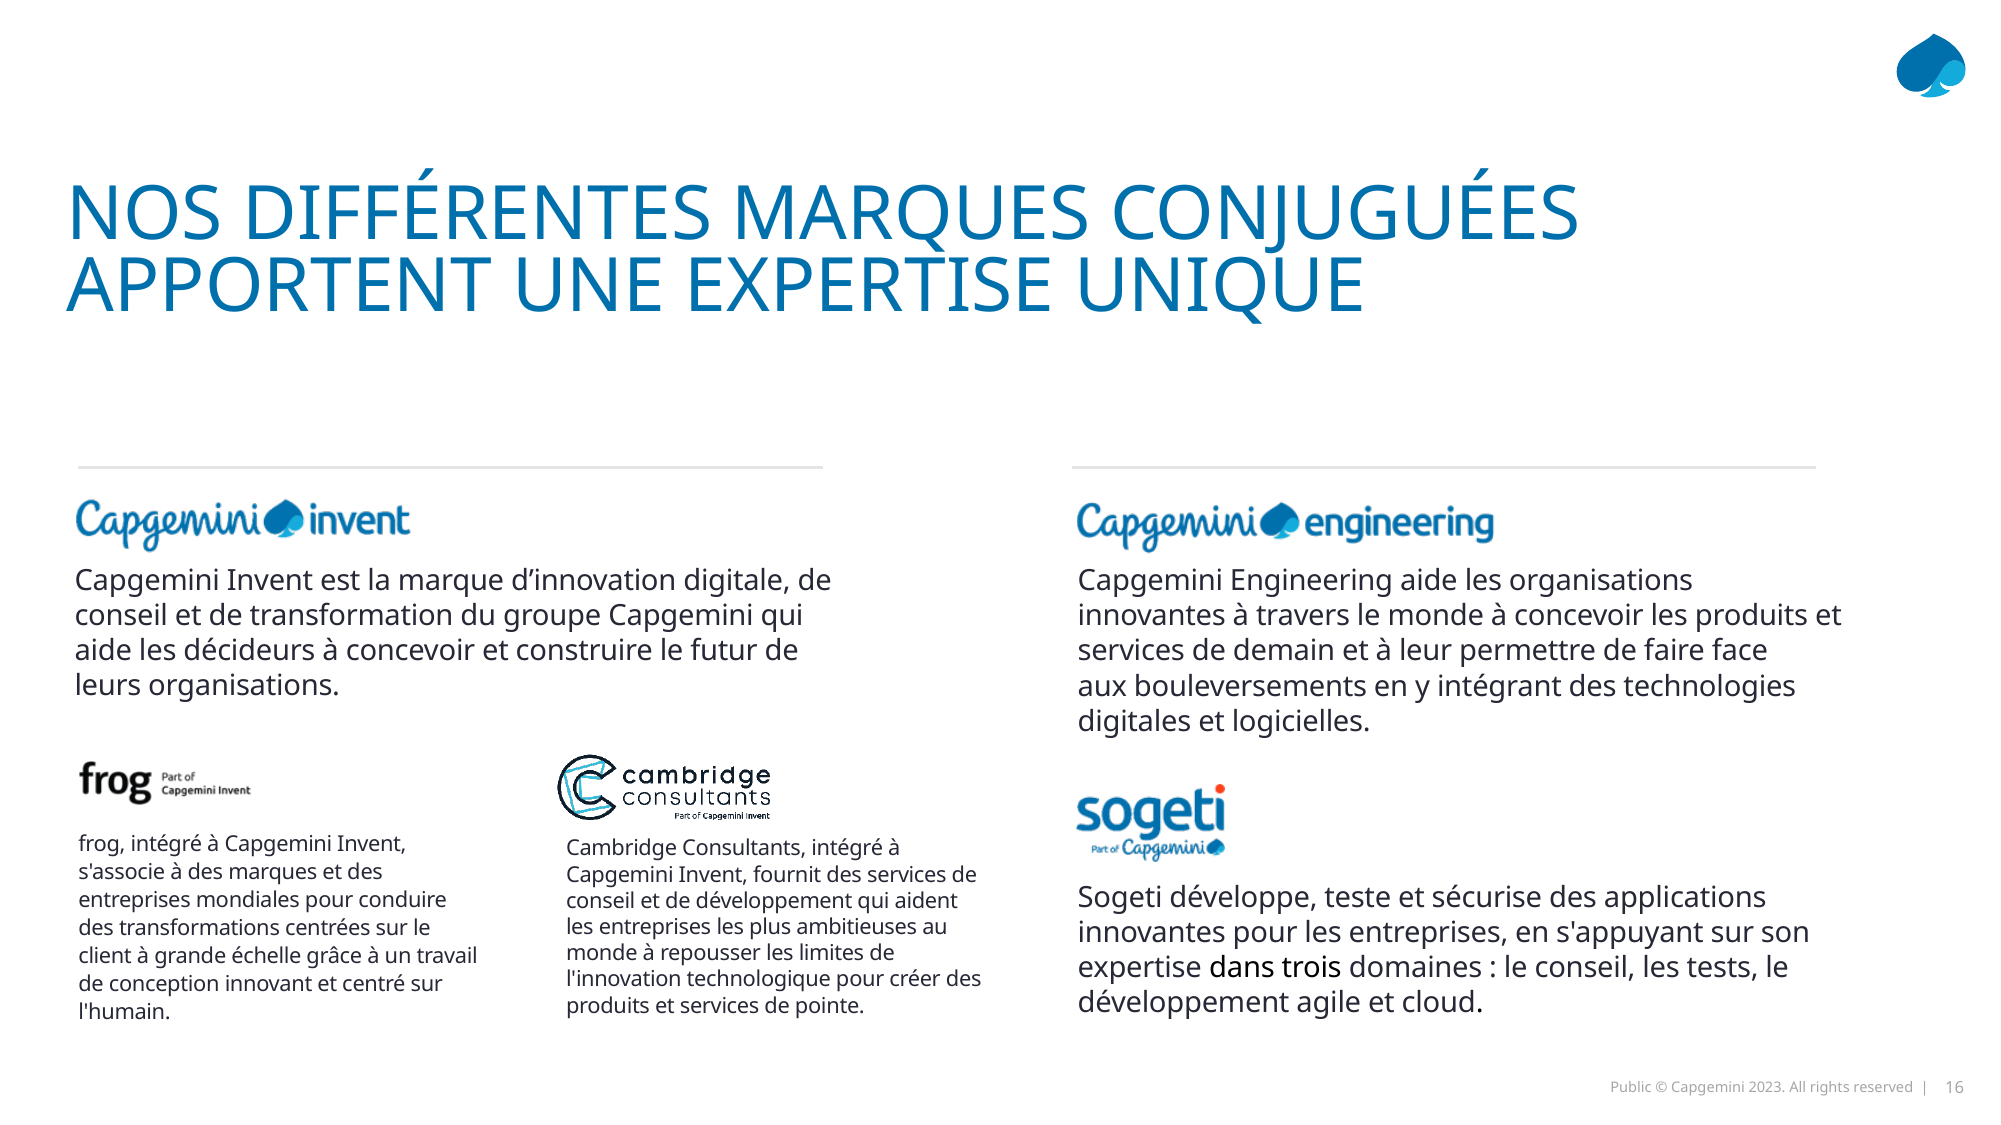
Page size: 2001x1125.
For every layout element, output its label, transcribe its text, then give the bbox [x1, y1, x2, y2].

picture [74, 494, 416, 556]
picture [1076, 784, 1225, 862]
title nos différentes marques conjuguées apportent une expertise unique [66, 180, 1645, 370]
text_box Sogeti développe, teste et sécurise des applications innovantes pour les entreprises, en s'appuyant sur son expertise dans trois domaines : le conseil, les tests, le développement agile et cloud. [1076, 876, 1817, 1018]
text_box frog, intégré à Capgemini Invent, s'associe à des marques et des entreprises mondiales pour conduire des transformations centrées sur le client à grande échelle grâce à un travail de conception innovant et centré sur l'humain. [78, 826, 484, 1025]
picture [557, 754, 770, 820]
text_box Capgemini Engineering aide les organisations innovantes à travers le monde à concevoir les produits et services de demain et à leur permettre de faire face aux bouleversements en y intégrant des technologies digitales et logicielles. [1076, 560, 1850, 738]
picture [79, 761, 251, 805]
text_box Cambridge Consultants, intégré à Capgemini Invent, fournit des services de conseil et de développement qui aident les entreprises les plus ambitieuses au monde à repousser les limites de l'innovation technologique pour créer des produits et services de pointe. [551, 826, 1000, 1025]
picture [1076, 488, 1501, 566]
text_box Capgemini Invent est la marque d’innovation digitale, de conseil et de transformation du groupe Capgemini qui aide les décideurs à concevoir et construire le futur de leurs organisations. [73, 560, 888, 702]
